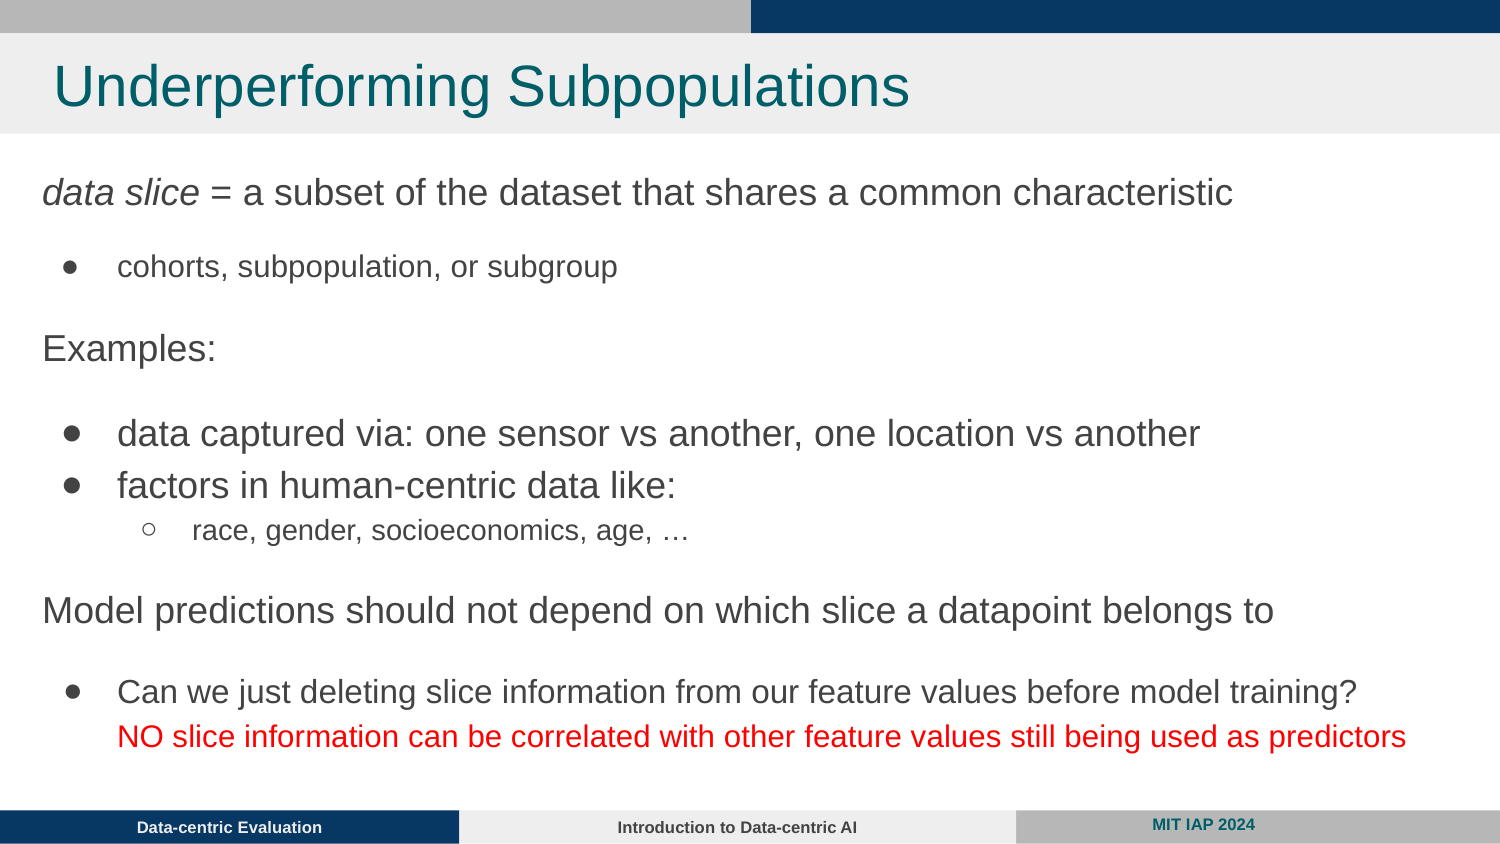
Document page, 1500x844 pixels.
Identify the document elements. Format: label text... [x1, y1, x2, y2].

title Underperforming Subpopulations [38, 33, 1437, 134]
list data slice = a subset of the dataset that shares a common characteristic cohorts, subpopulation, or subgroup Examples: data captured via: one sensor vs another, one location vs another factors in human-centric data like: race, gender, socioeconomics, age, … Model predictions should not depend on which slice a datapoint belongs to Can we just deleting slice information from our feature values before model training? NO slice information can be correlated with other feature values still being used as predictors [26, 153, 1425, 782]
